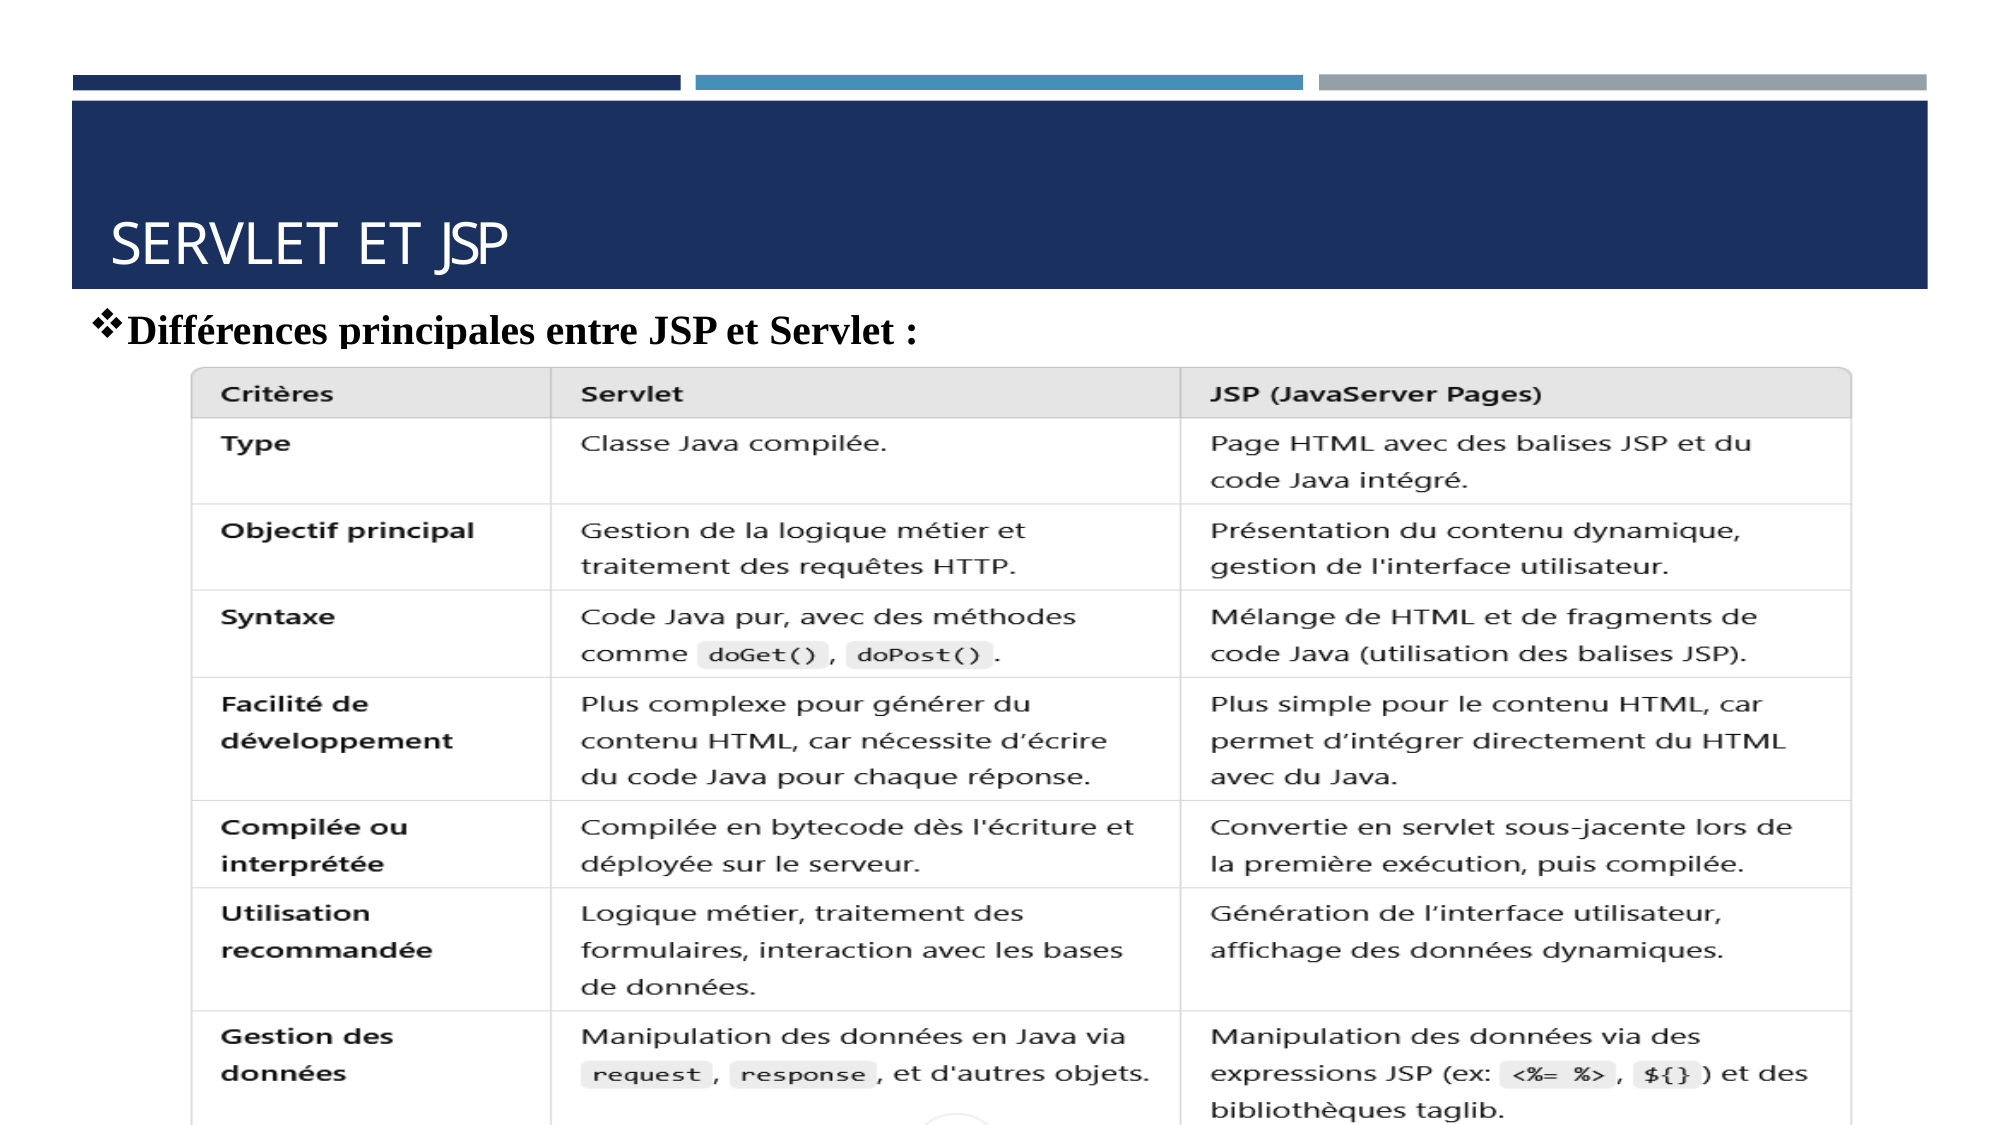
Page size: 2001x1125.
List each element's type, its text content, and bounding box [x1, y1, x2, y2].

picture [174, 349, 1938, 1125]
title SERVLET ET JSP [72, 100, 1928, 289]
text_box Différences principales entre JSP et Servlet : [74, 295, 935, 401]
